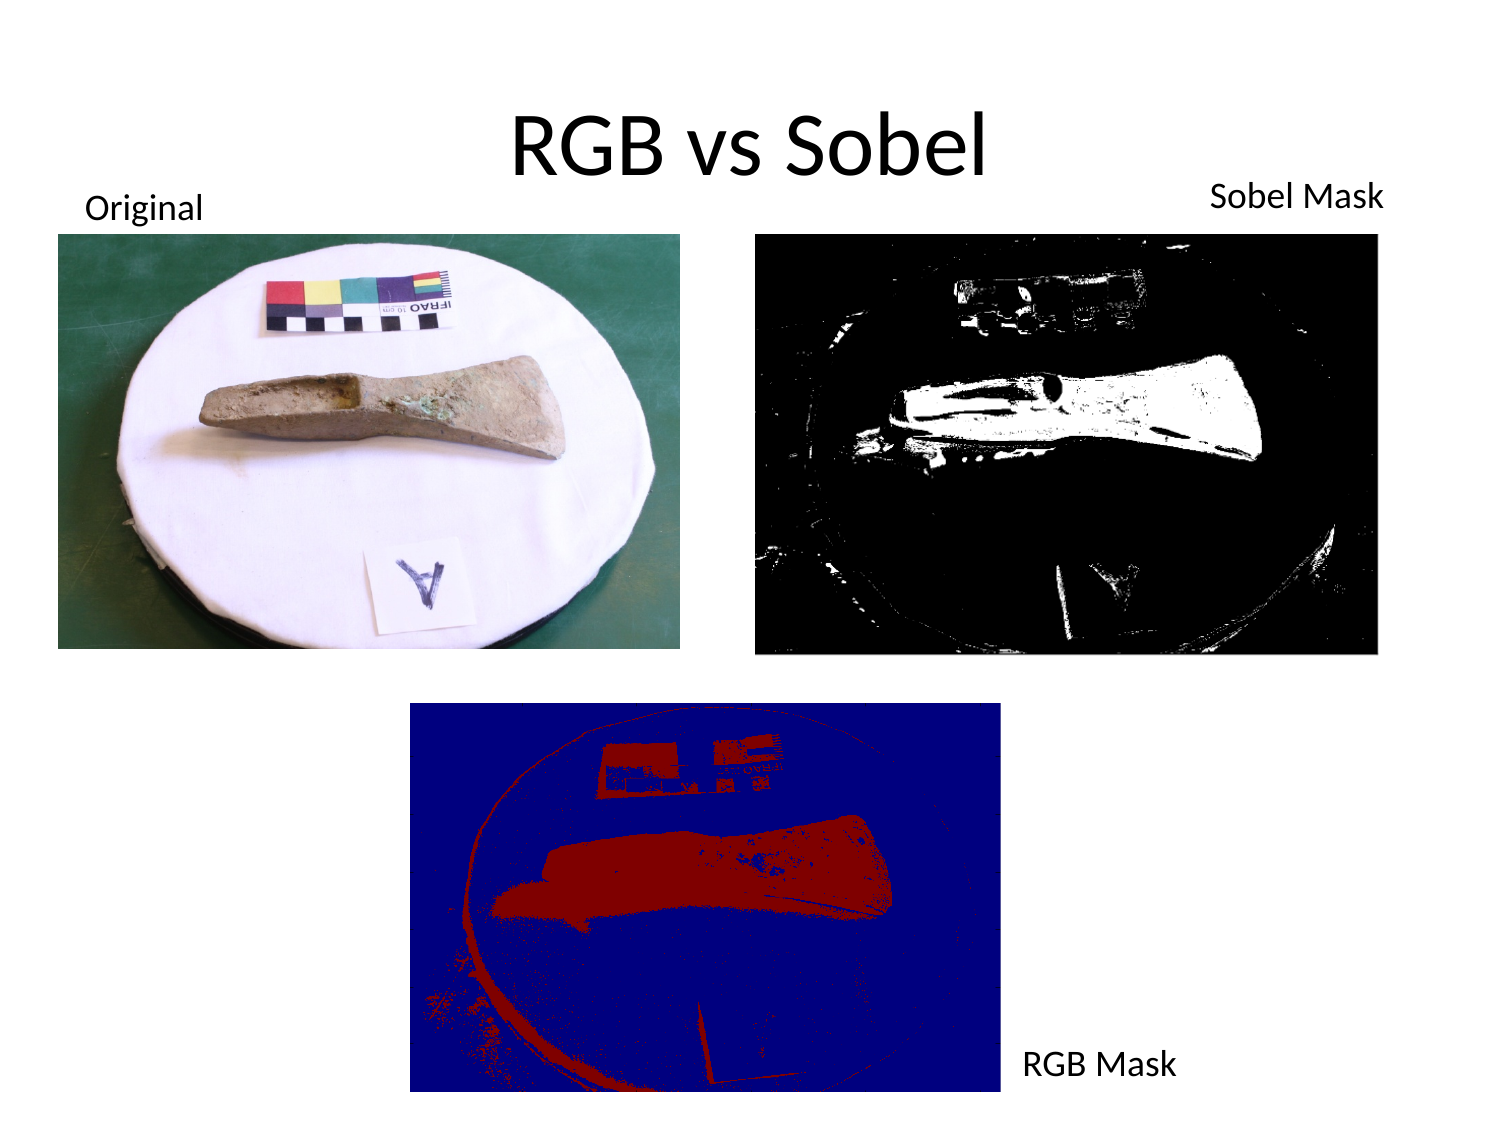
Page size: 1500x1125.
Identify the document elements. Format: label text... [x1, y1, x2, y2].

text_box Sobel Mask [1195, 163, 1407, 224]
picture [409, 702, 1001, 1093]
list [754, 234, 1381, 657]
text_box Original [70, 175, 247, 232]
picture [58, 234, 680, 649]
title RGB vs Sobel [75, 45, 1425, 233]
text_box RGB Mask [1007, 1031, 1231, 1091]
